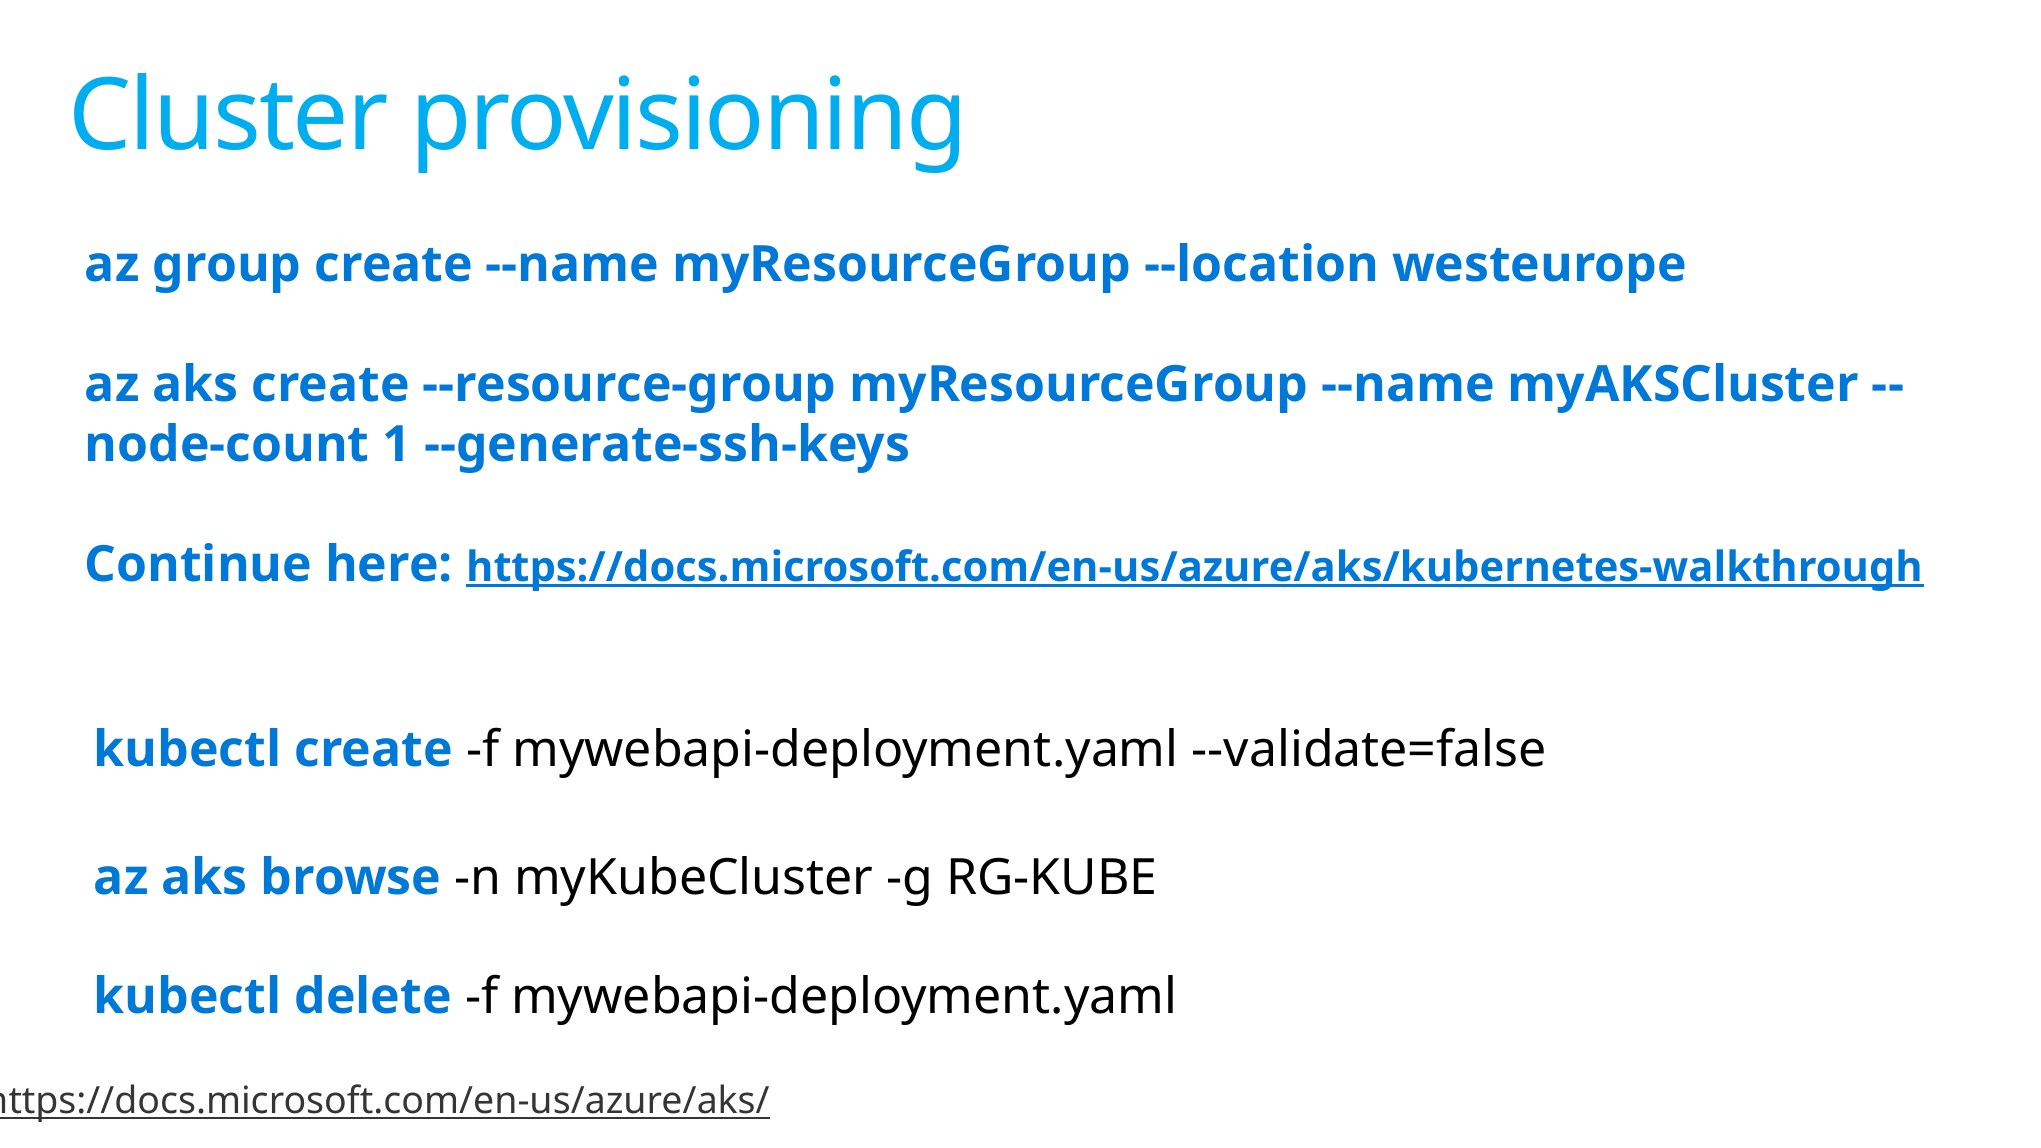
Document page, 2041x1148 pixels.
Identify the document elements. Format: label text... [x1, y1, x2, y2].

text_box az group create --name myResourceGroup --location westeurope az aks create --resource-group myResourceGroup --name myAKSCluster --node-count 1 --generate-ssh-keys Continue here: https://docs.microsoft.com/en-us/azure/aks/kubernetes-walkthrough [70, 223, 1996, 659]
list kubectl create -f mywebapi-deployment.yaml --validate=false az aks browse -n myKubeCluster -g RG-KUBE kubectl delete -f mywebapi-deployment.yaml [70, 627, 2041, 1148]
title Cluster provisioning [45, 48, 1996, 199]
text_box https://docs.microsoft.com/en-us/azure/aks/ [0, 1068, 795, 1135]
